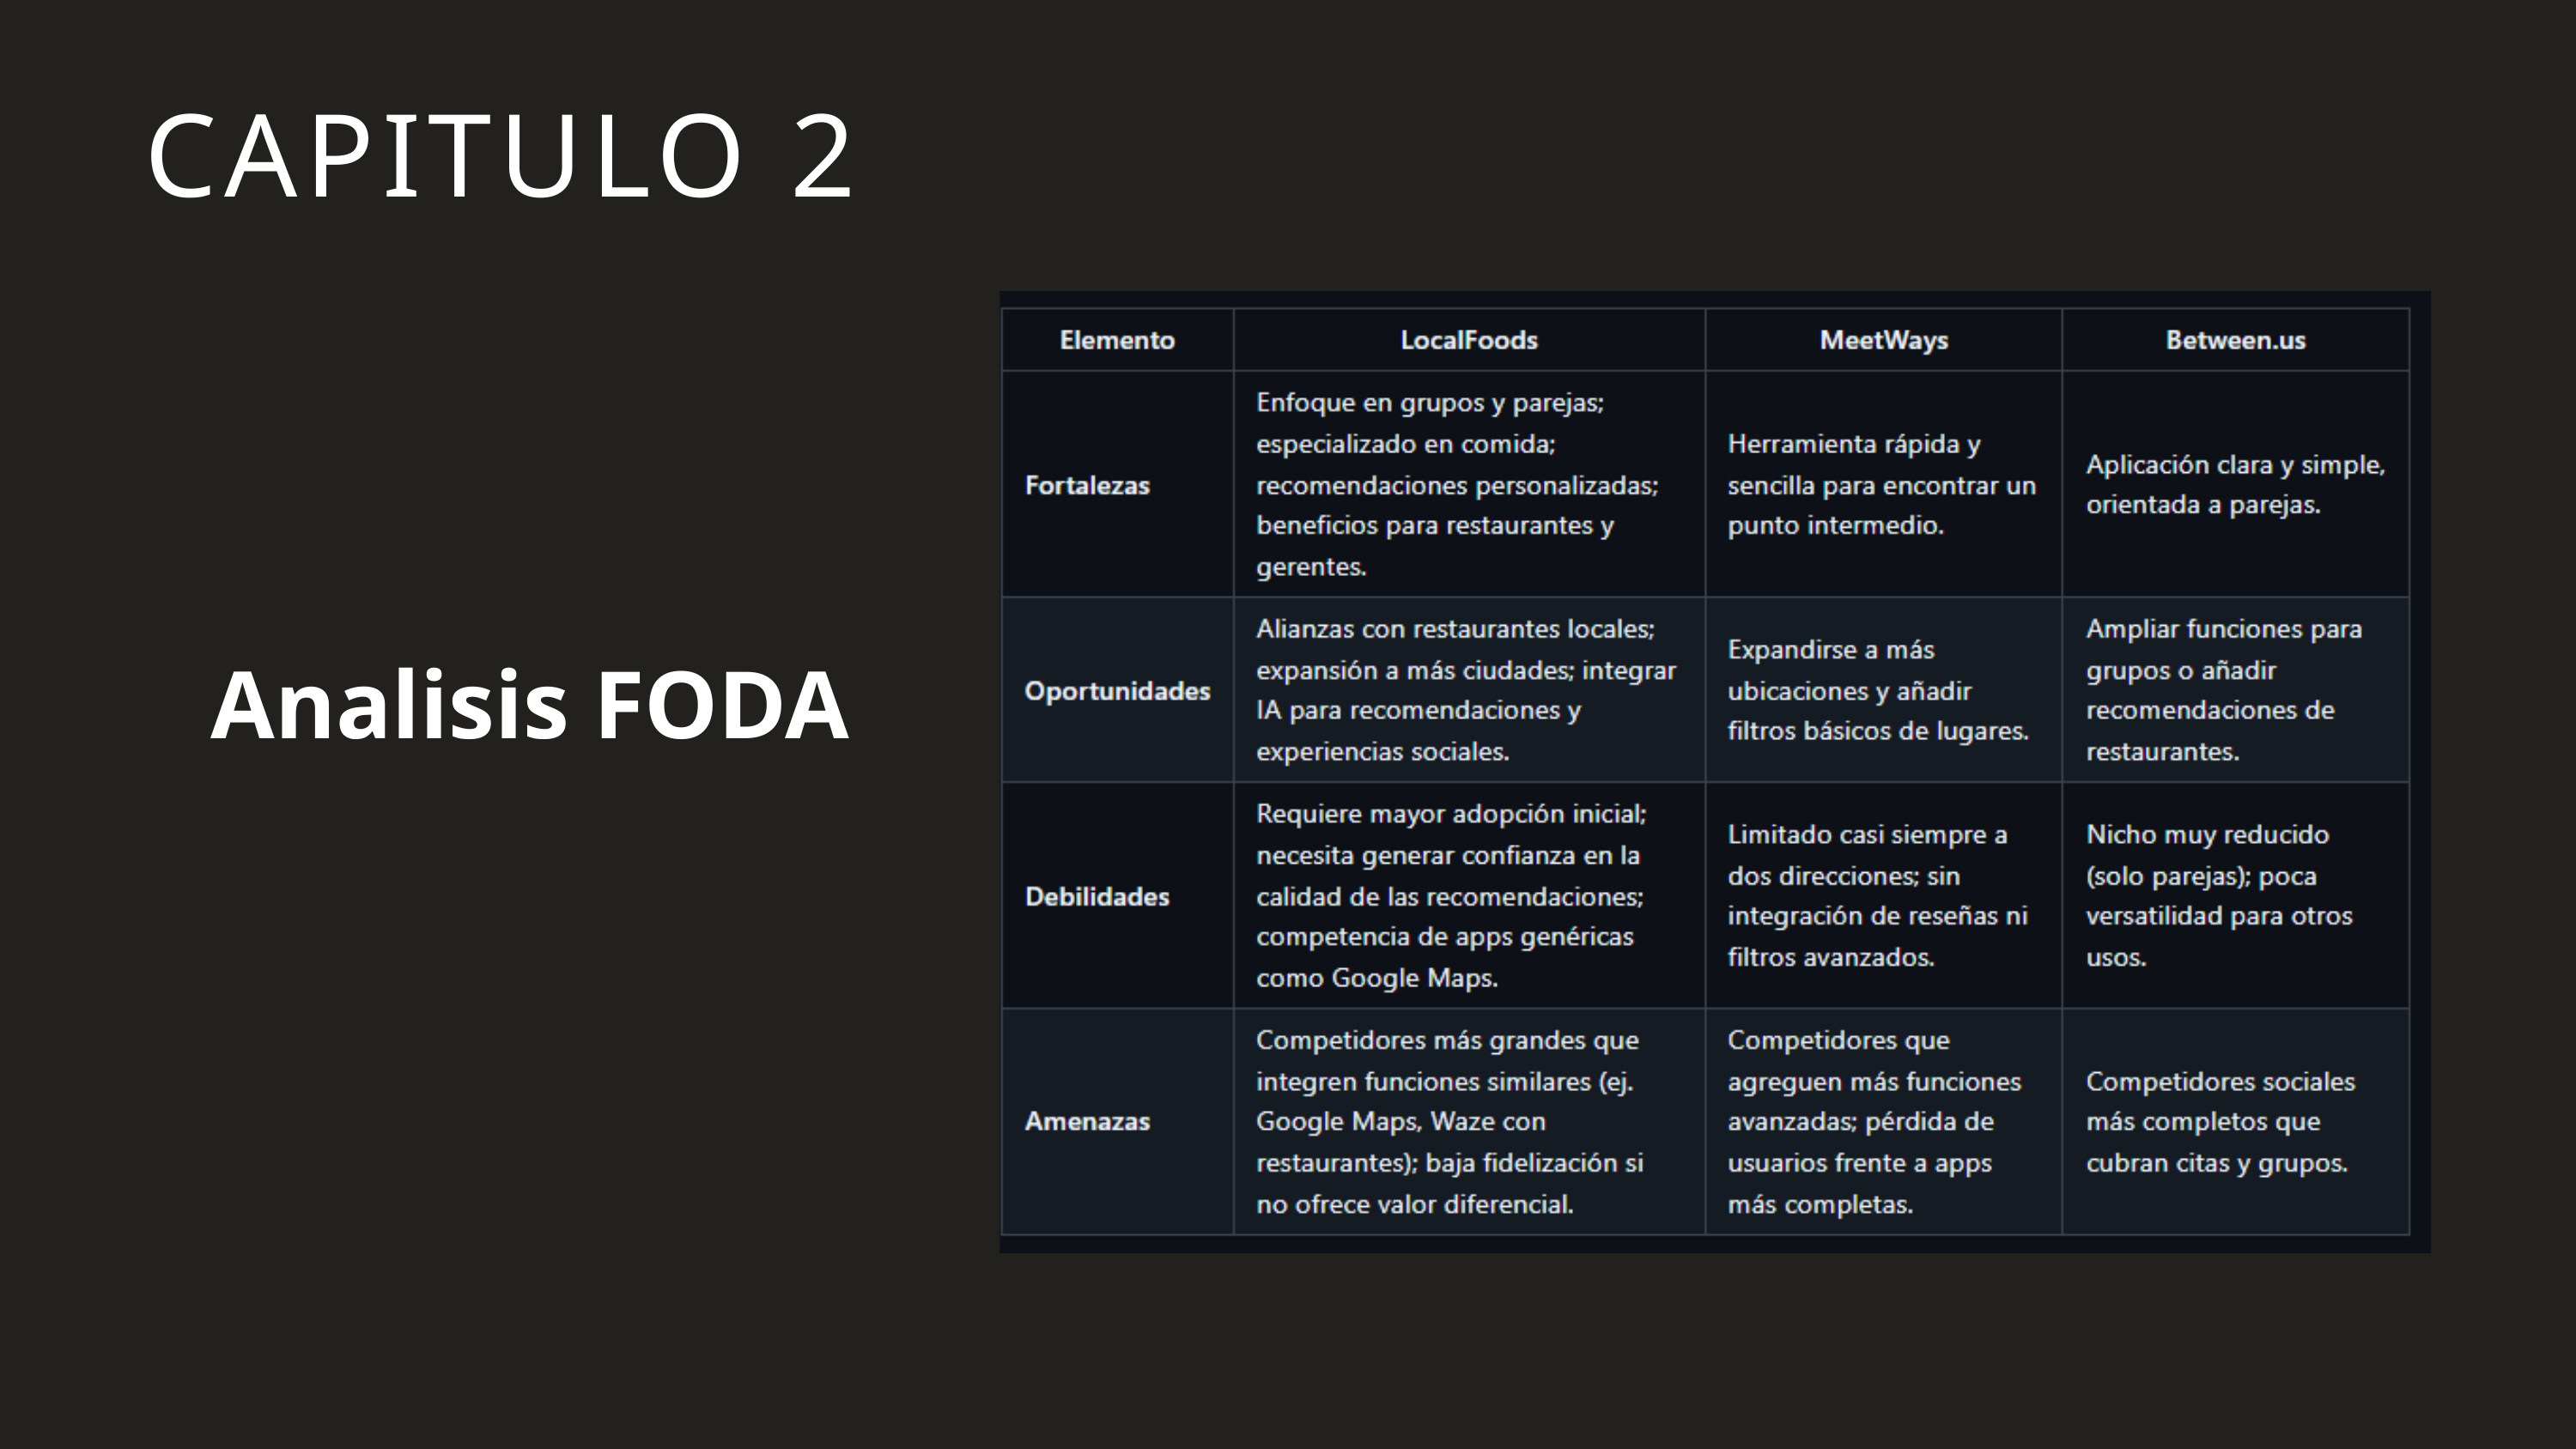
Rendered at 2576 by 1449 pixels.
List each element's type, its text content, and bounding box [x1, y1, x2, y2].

text_box CAPITULO 2 [144, 58, 1244, 220]
text_box Analisis FODA [210, 627, 852, 757]
text_box [999, 291, 2432, 1254]
